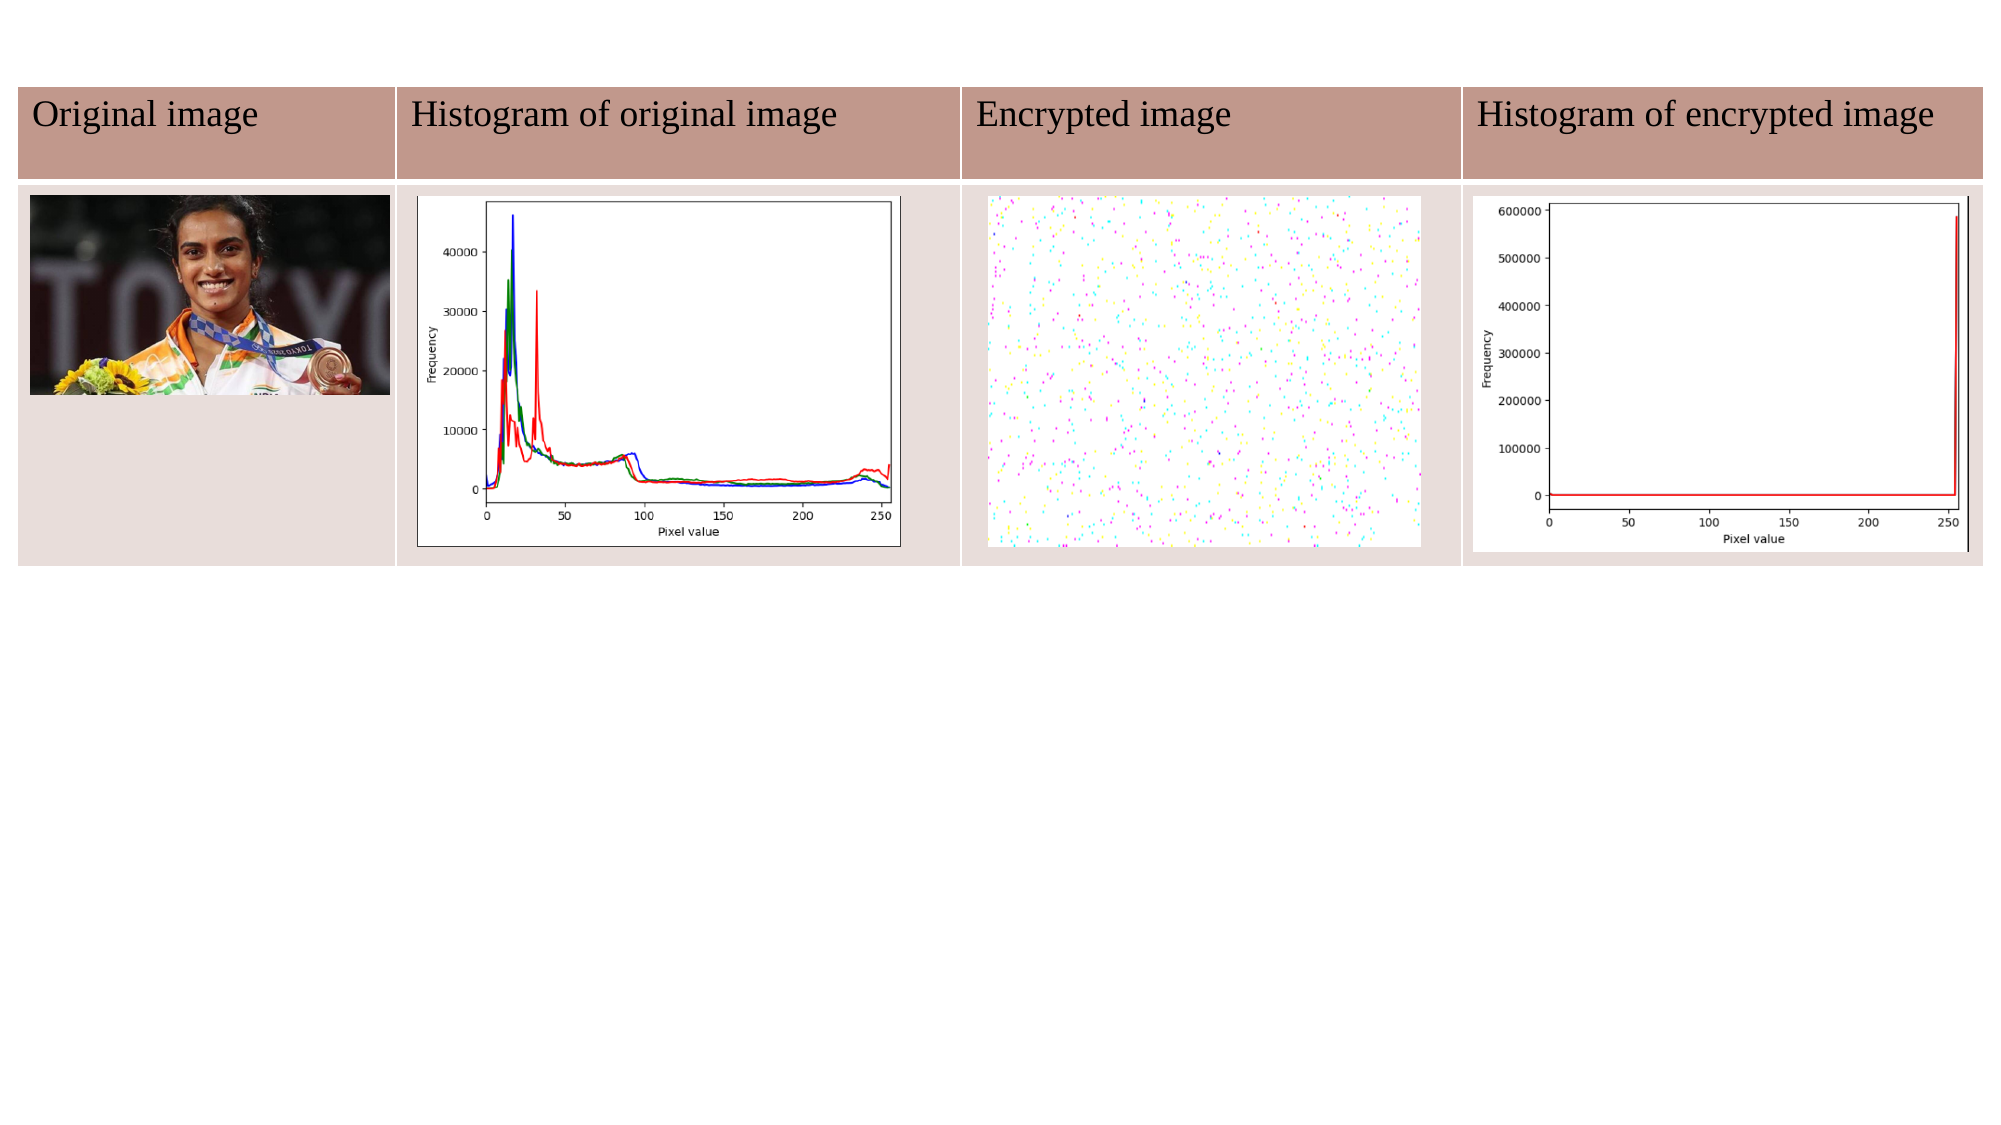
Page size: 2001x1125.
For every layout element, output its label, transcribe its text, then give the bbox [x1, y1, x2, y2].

table_cell [397, 185, 960, 566]
table_header Encrypted image [962, 87, 1461, 179]
table_header Original image [18, 87, 395, 179]
picture [30, 195, 390, 395]
table_header Histogram of original image [397, 87, 960, 179]
table_cell [1463, 185, 1983, 566]
table_cell [962, 185, 1461, 566]
table_header Histogram of encrypted image [1463, 87, 1983, 179]
picture [1473, 196, 1969, 552]
table_cell [18, 185, 395, 566]
picture [988, 196, 1421, 547]
picture [417, 196, 901, 547]
